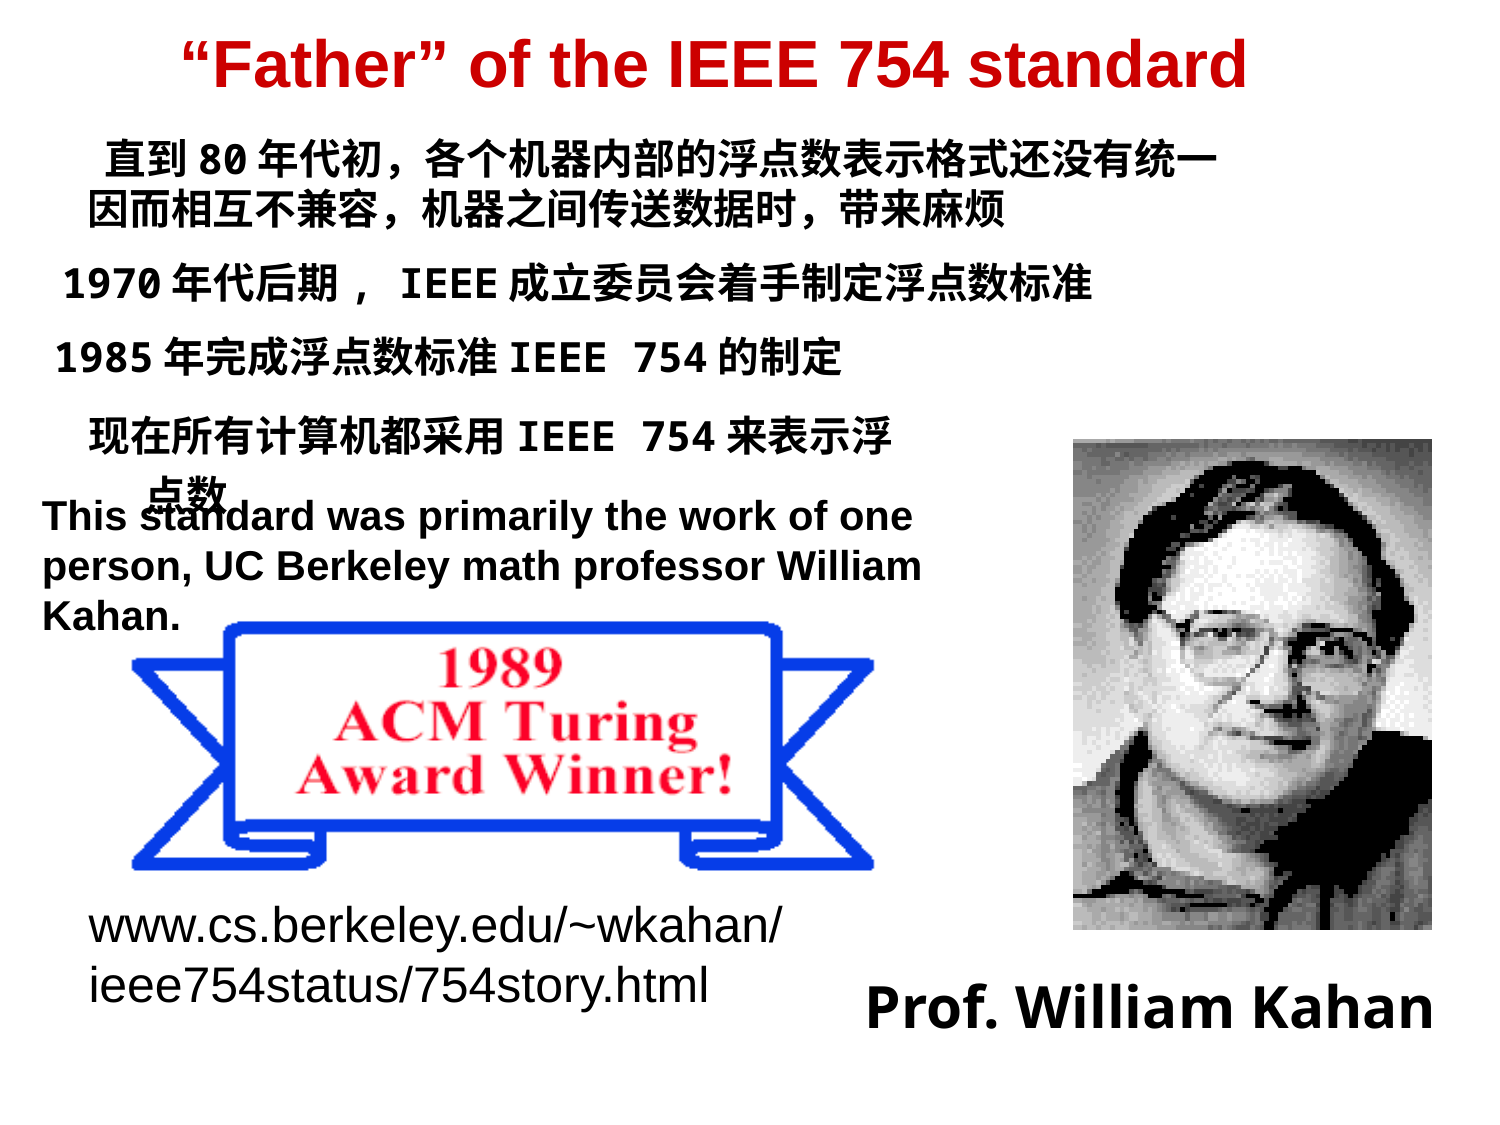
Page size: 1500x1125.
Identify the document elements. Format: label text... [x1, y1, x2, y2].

text_box 1970年代后期, IEEE成立委员会着手制定浮点数标准 [47, 249, 1108, 315]
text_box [26, 439, 1489, 1061]
text_box 直到80年代初，各个机器内部的浮点数表示格式还没有统一 因而相互不兼容，机器之间传送数据时，带来麻烦 [44, 125, 1400, 240]
title “Father” of the IEEE 754 standard [168, 26, 1413, 225]
list 现在所有计算机都采用IEEE 754来表示浮点数 [77, 395, 940, 438]
text_box 1985年完成浮点数标准IEEE 754的制定 [39, 323, 858, 388]
